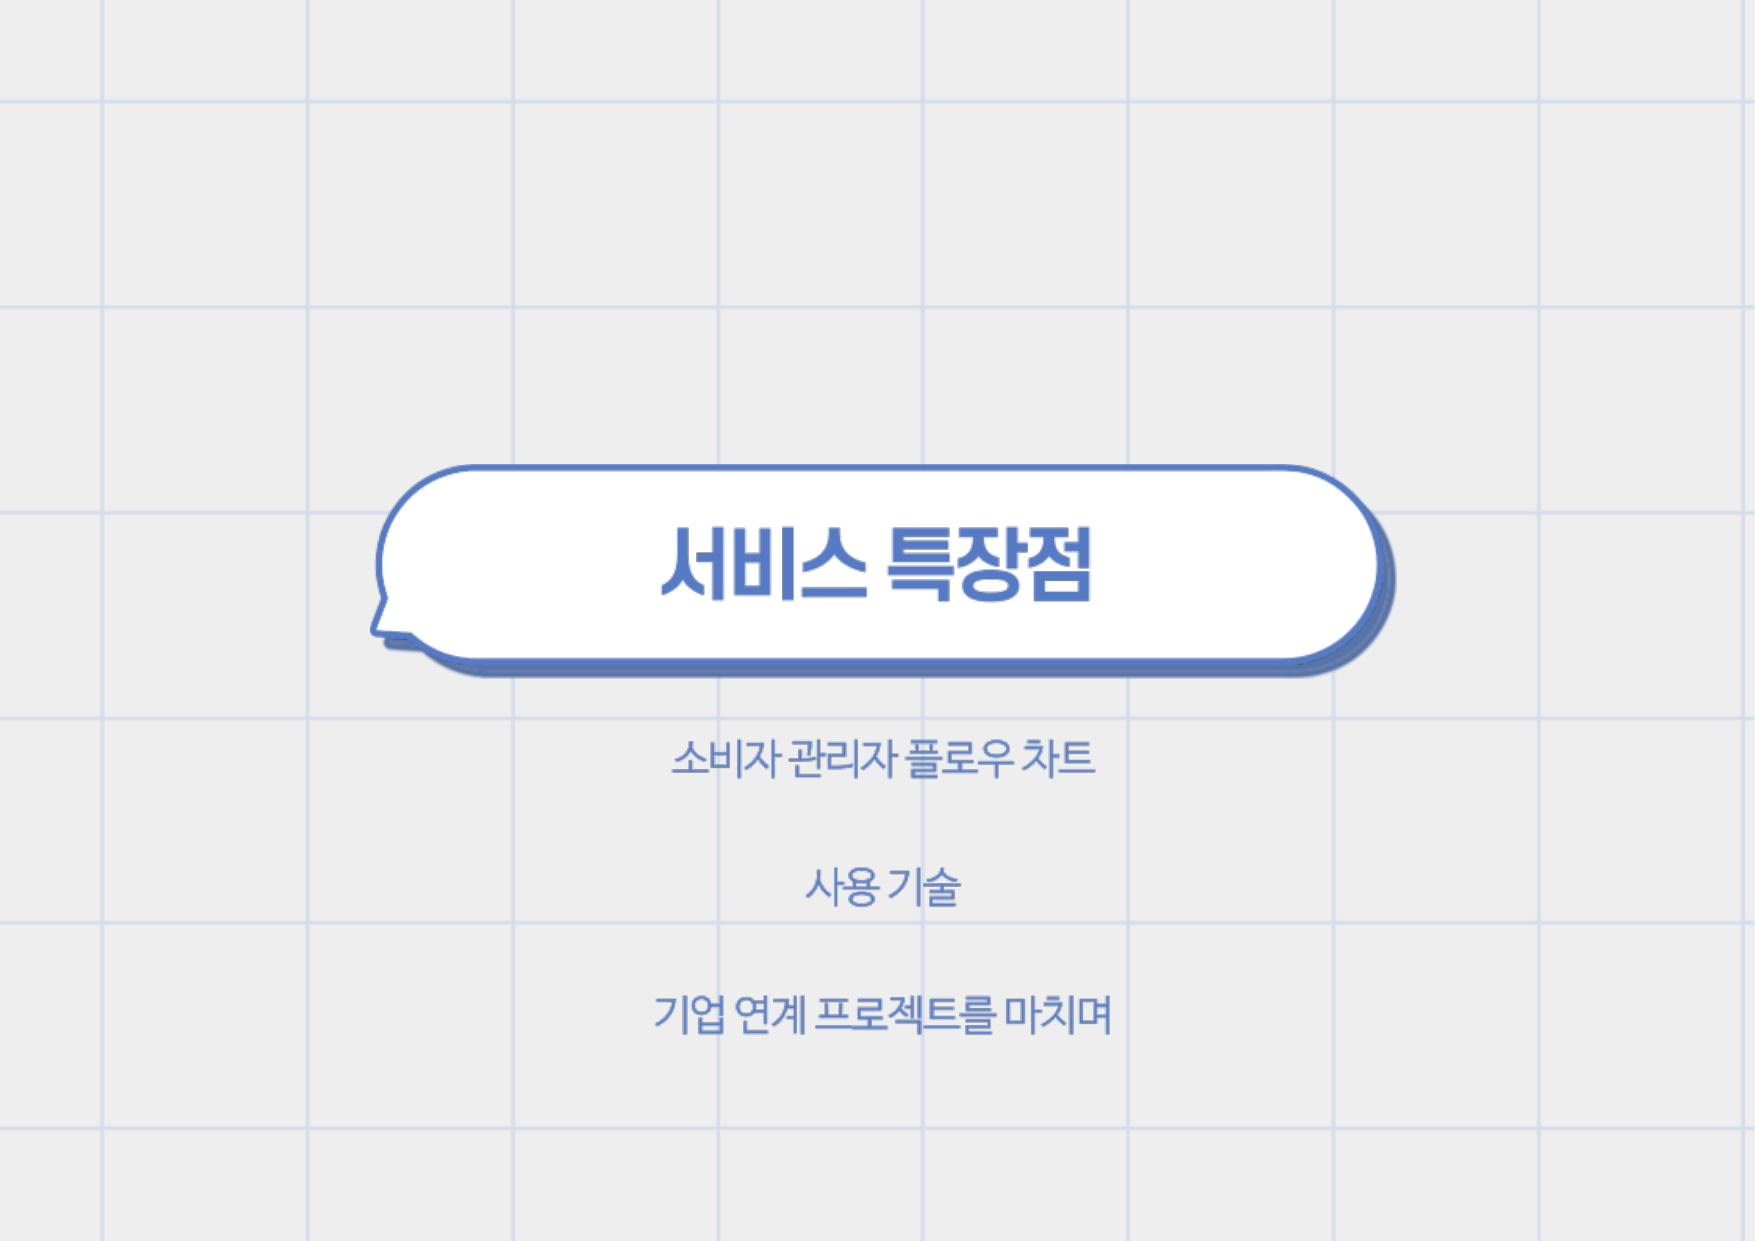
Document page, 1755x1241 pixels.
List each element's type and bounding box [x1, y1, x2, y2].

text_box [370, 464, 1384, 666]
picture [292, 726, 1130, 1061]
picture [456, 495, 1128, 640]
text_box [0, 0, 1755, 1241]
